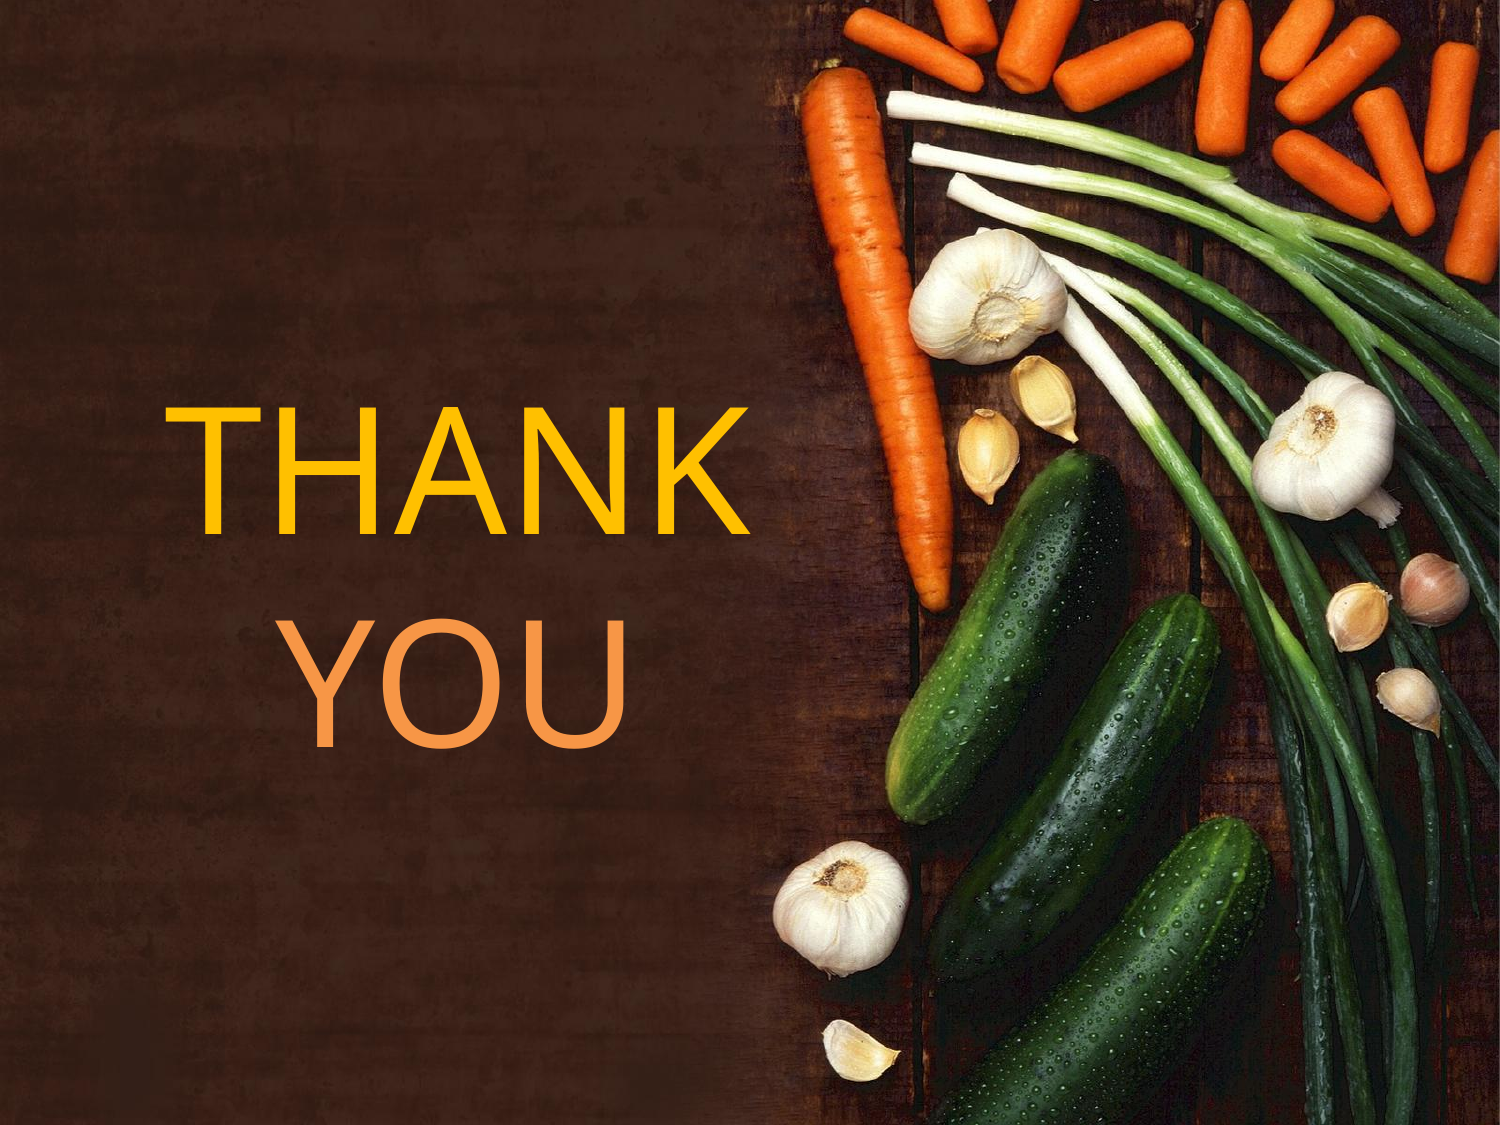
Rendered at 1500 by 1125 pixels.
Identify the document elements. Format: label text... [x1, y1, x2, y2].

picture [0, 0, 1500, 1125]
title THANK YOU [76, 349, 840, 800]
